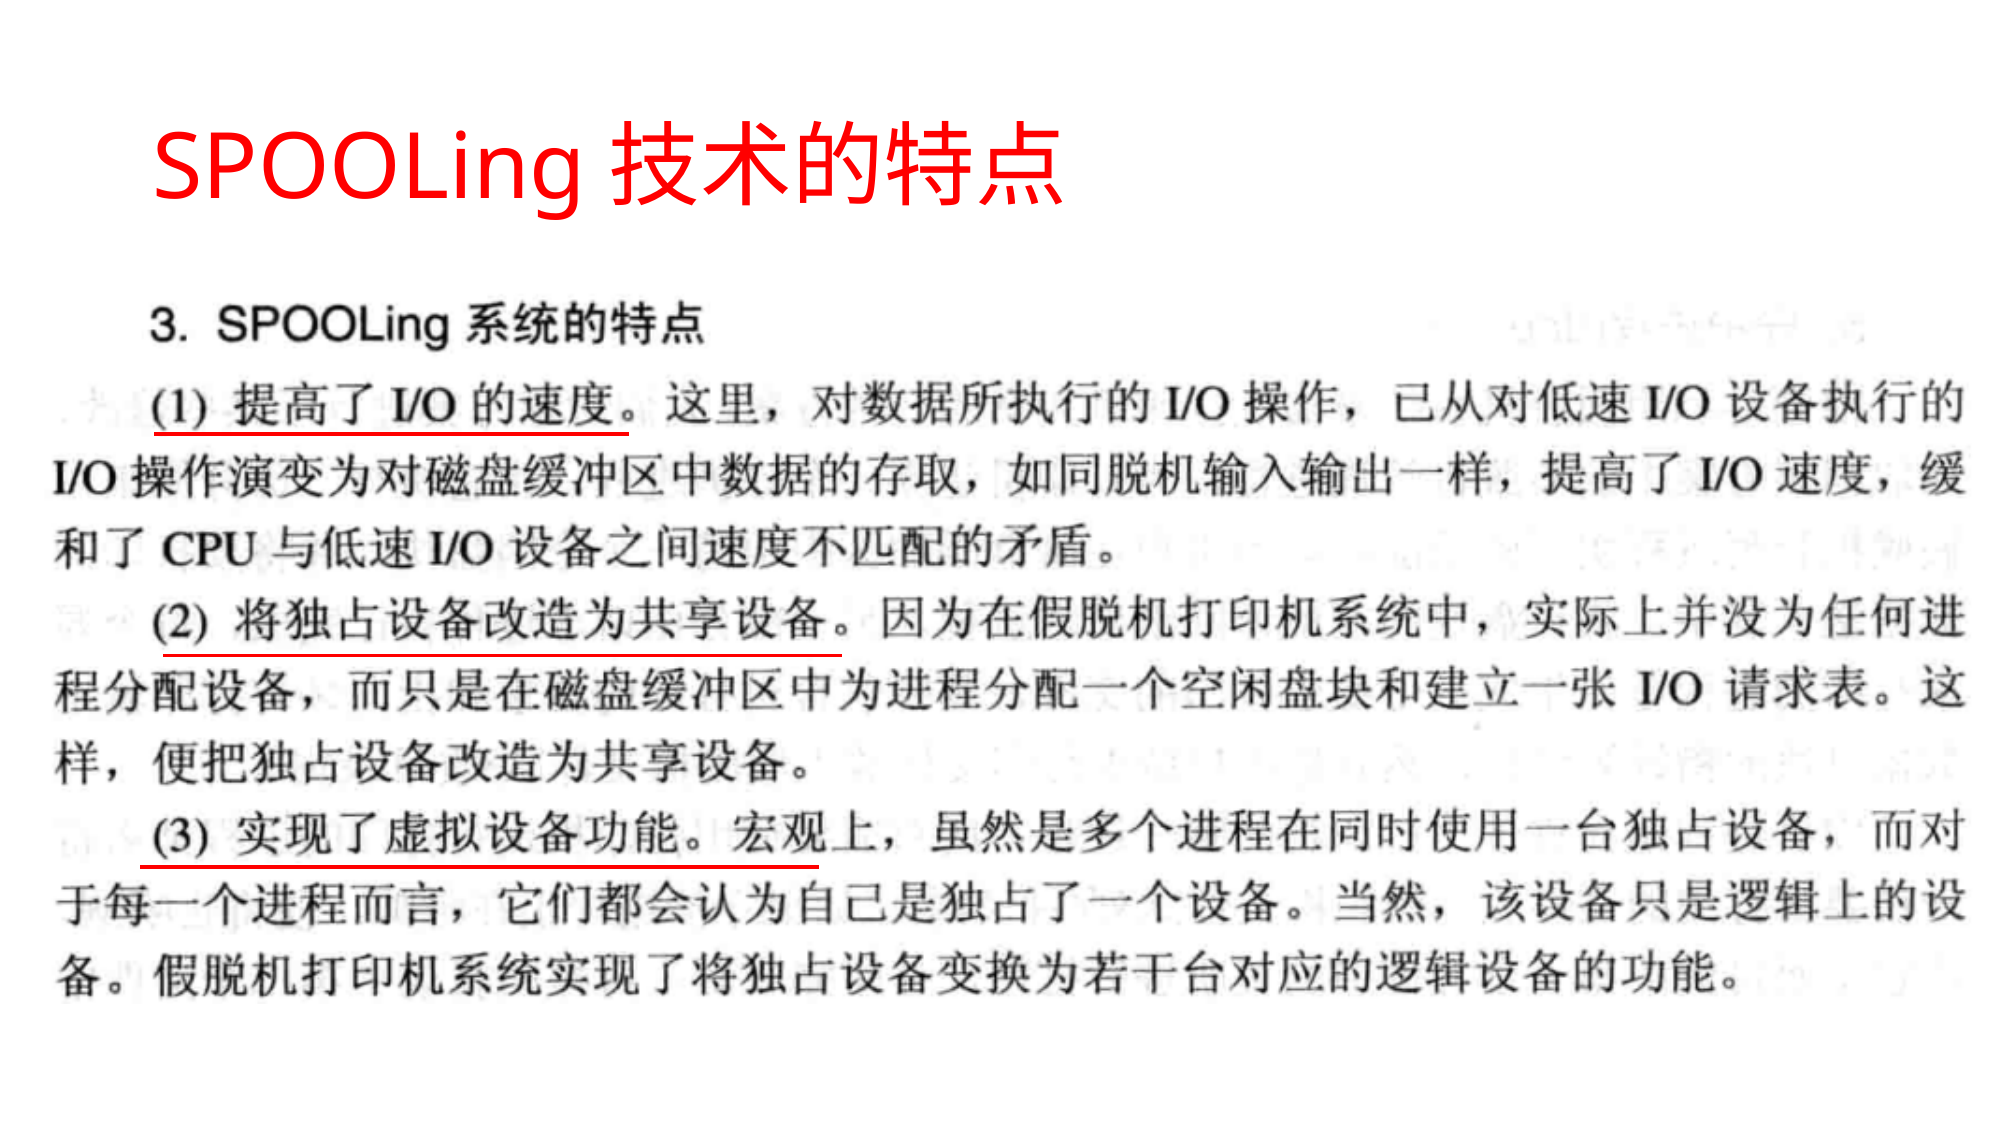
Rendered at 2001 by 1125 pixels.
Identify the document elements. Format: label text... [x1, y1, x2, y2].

title SPOOLing技术的特点 [137, 59, 1863, 278]
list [0, 287, 1986, 1004]
